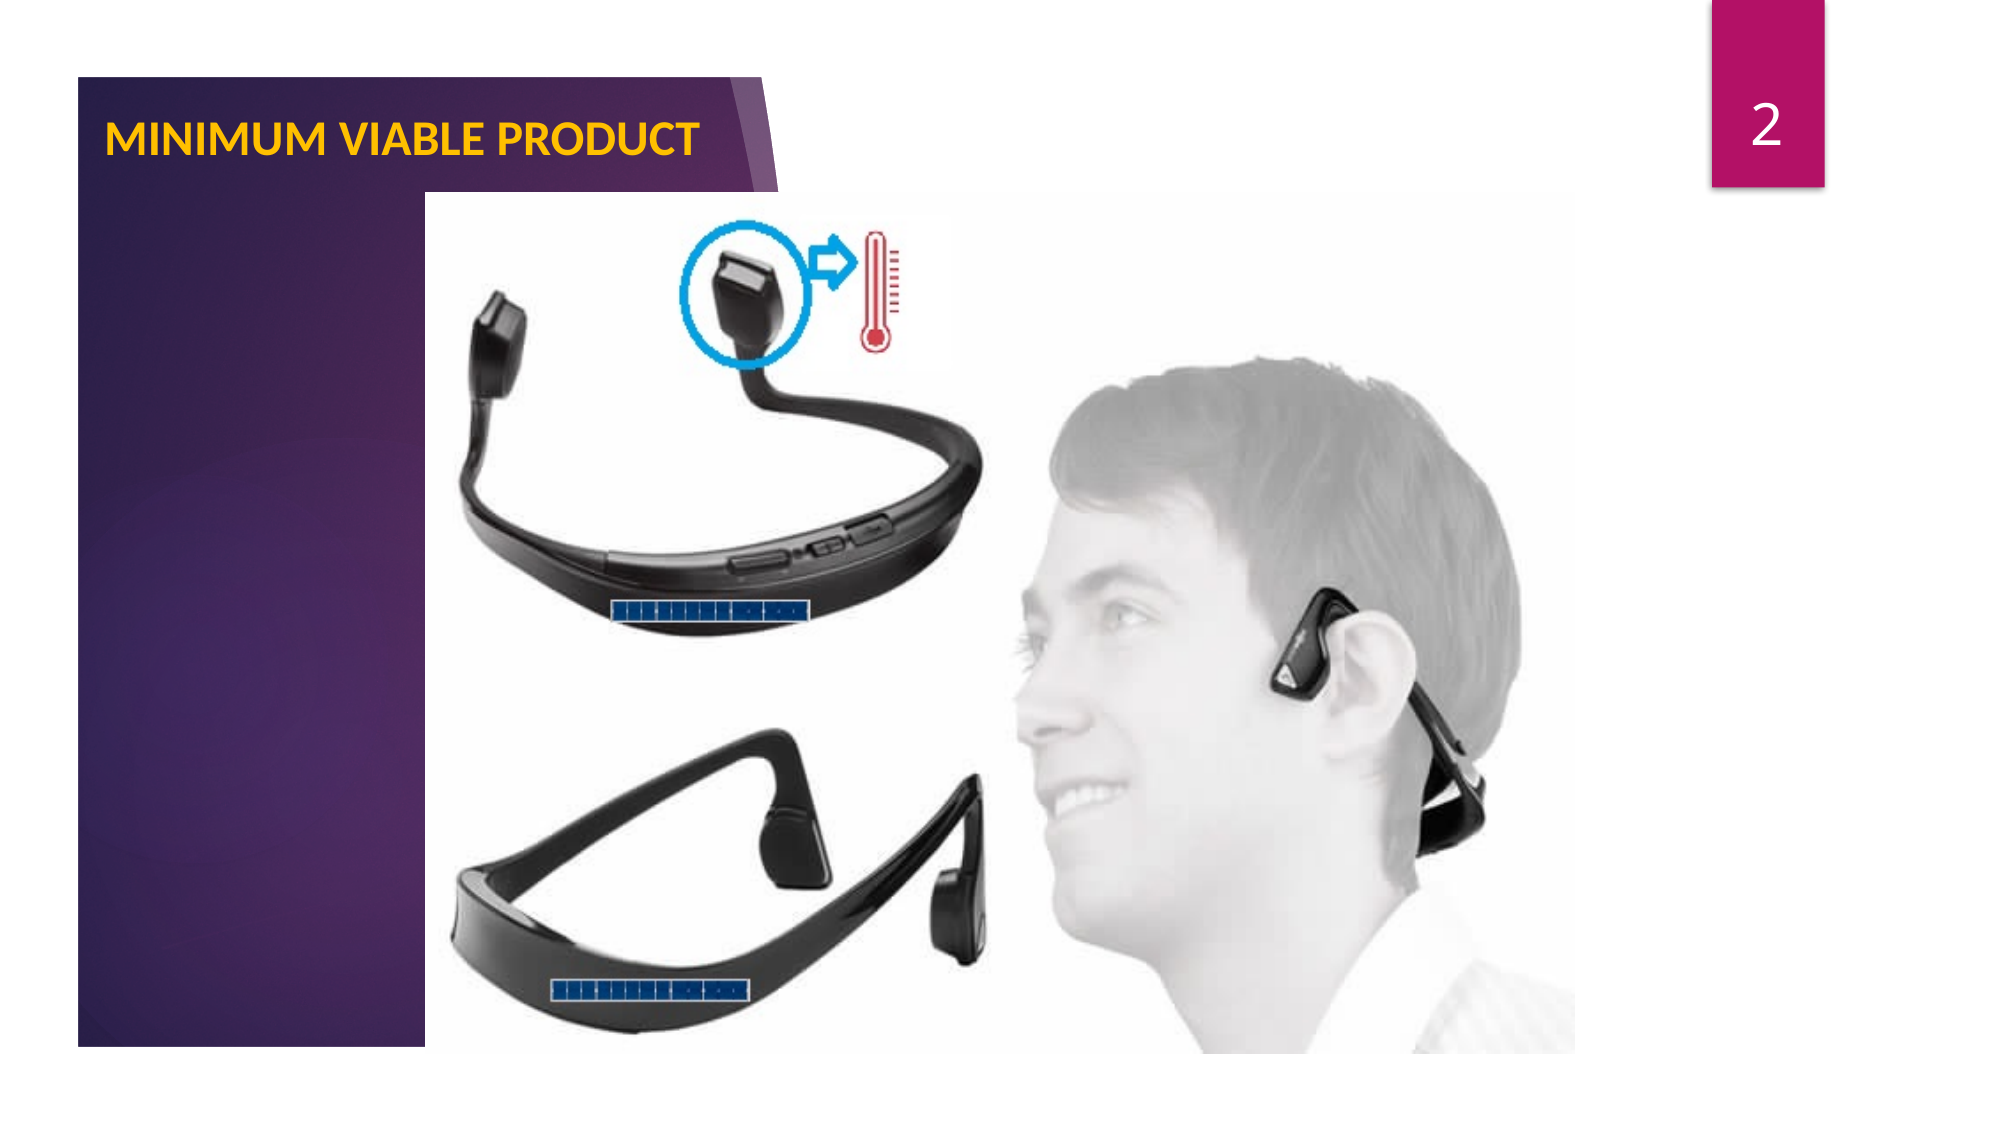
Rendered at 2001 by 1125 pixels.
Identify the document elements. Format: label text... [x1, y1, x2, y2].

text_box MINIMUM VIABLE PRODUCT [89, 94, 727, 174]
picture [424, 191, 1576, 1054]
slide_number 2 [1698, 48, 1836, 175]
